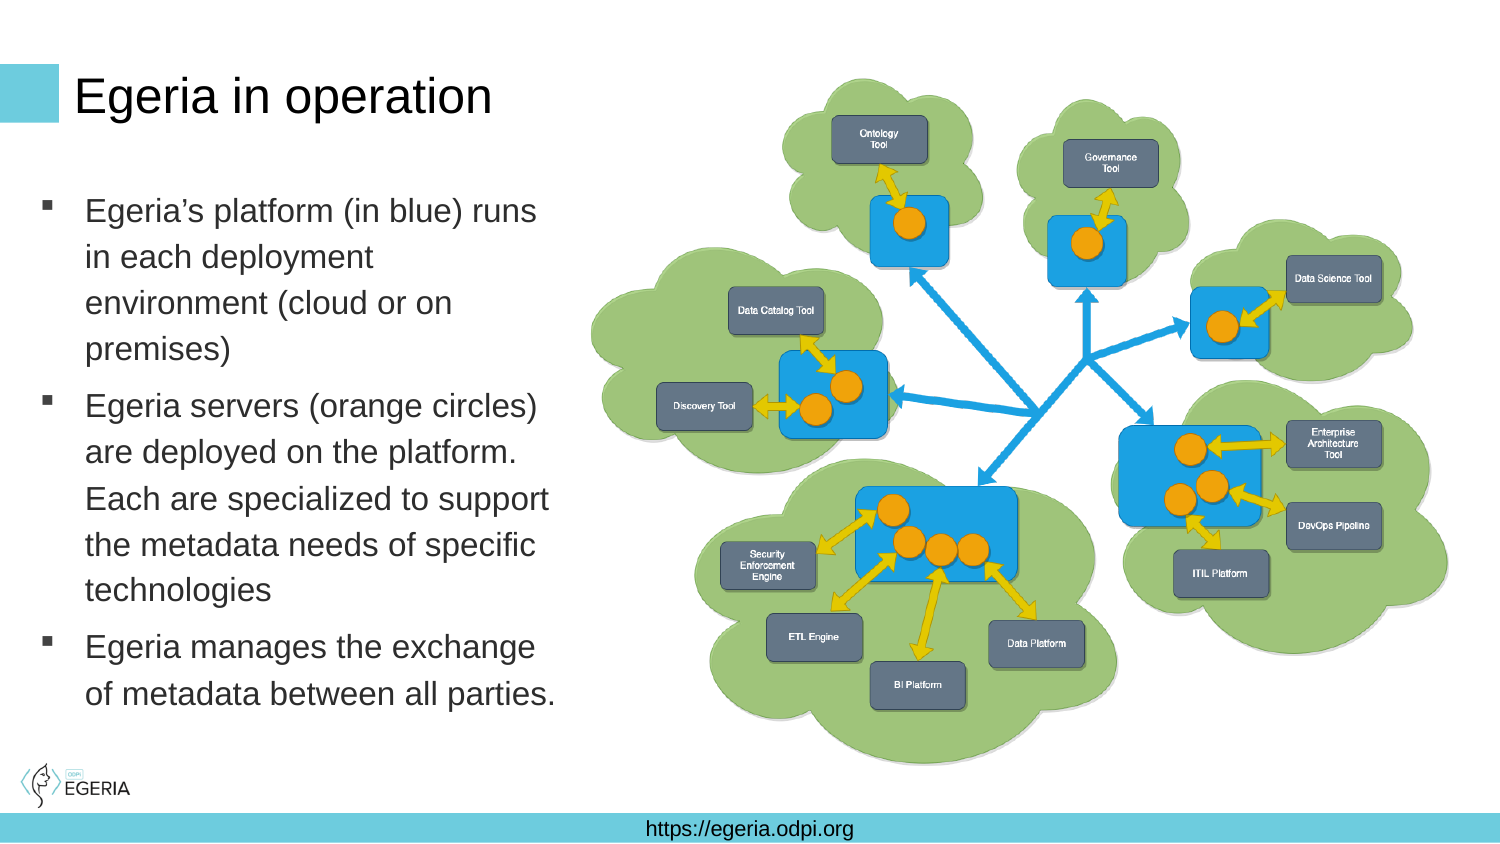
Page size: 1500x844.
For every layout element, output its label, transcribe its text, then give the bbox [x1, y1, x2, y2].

picture [13, 757, 136, 812]
list Egeria’s platform (in blue) runs in each deployment environment (cloud or on premises) Egeria servers (orange circles) are deployed on the platform. Each are specialized to support the metadata needs of specific technologies Egeria manages the exchange of metadata between all parties. [24, 168, 558, 769]
title Egeria in operation [58, 46, 1449, 140]
picture [563, 55, 1468, 789]
